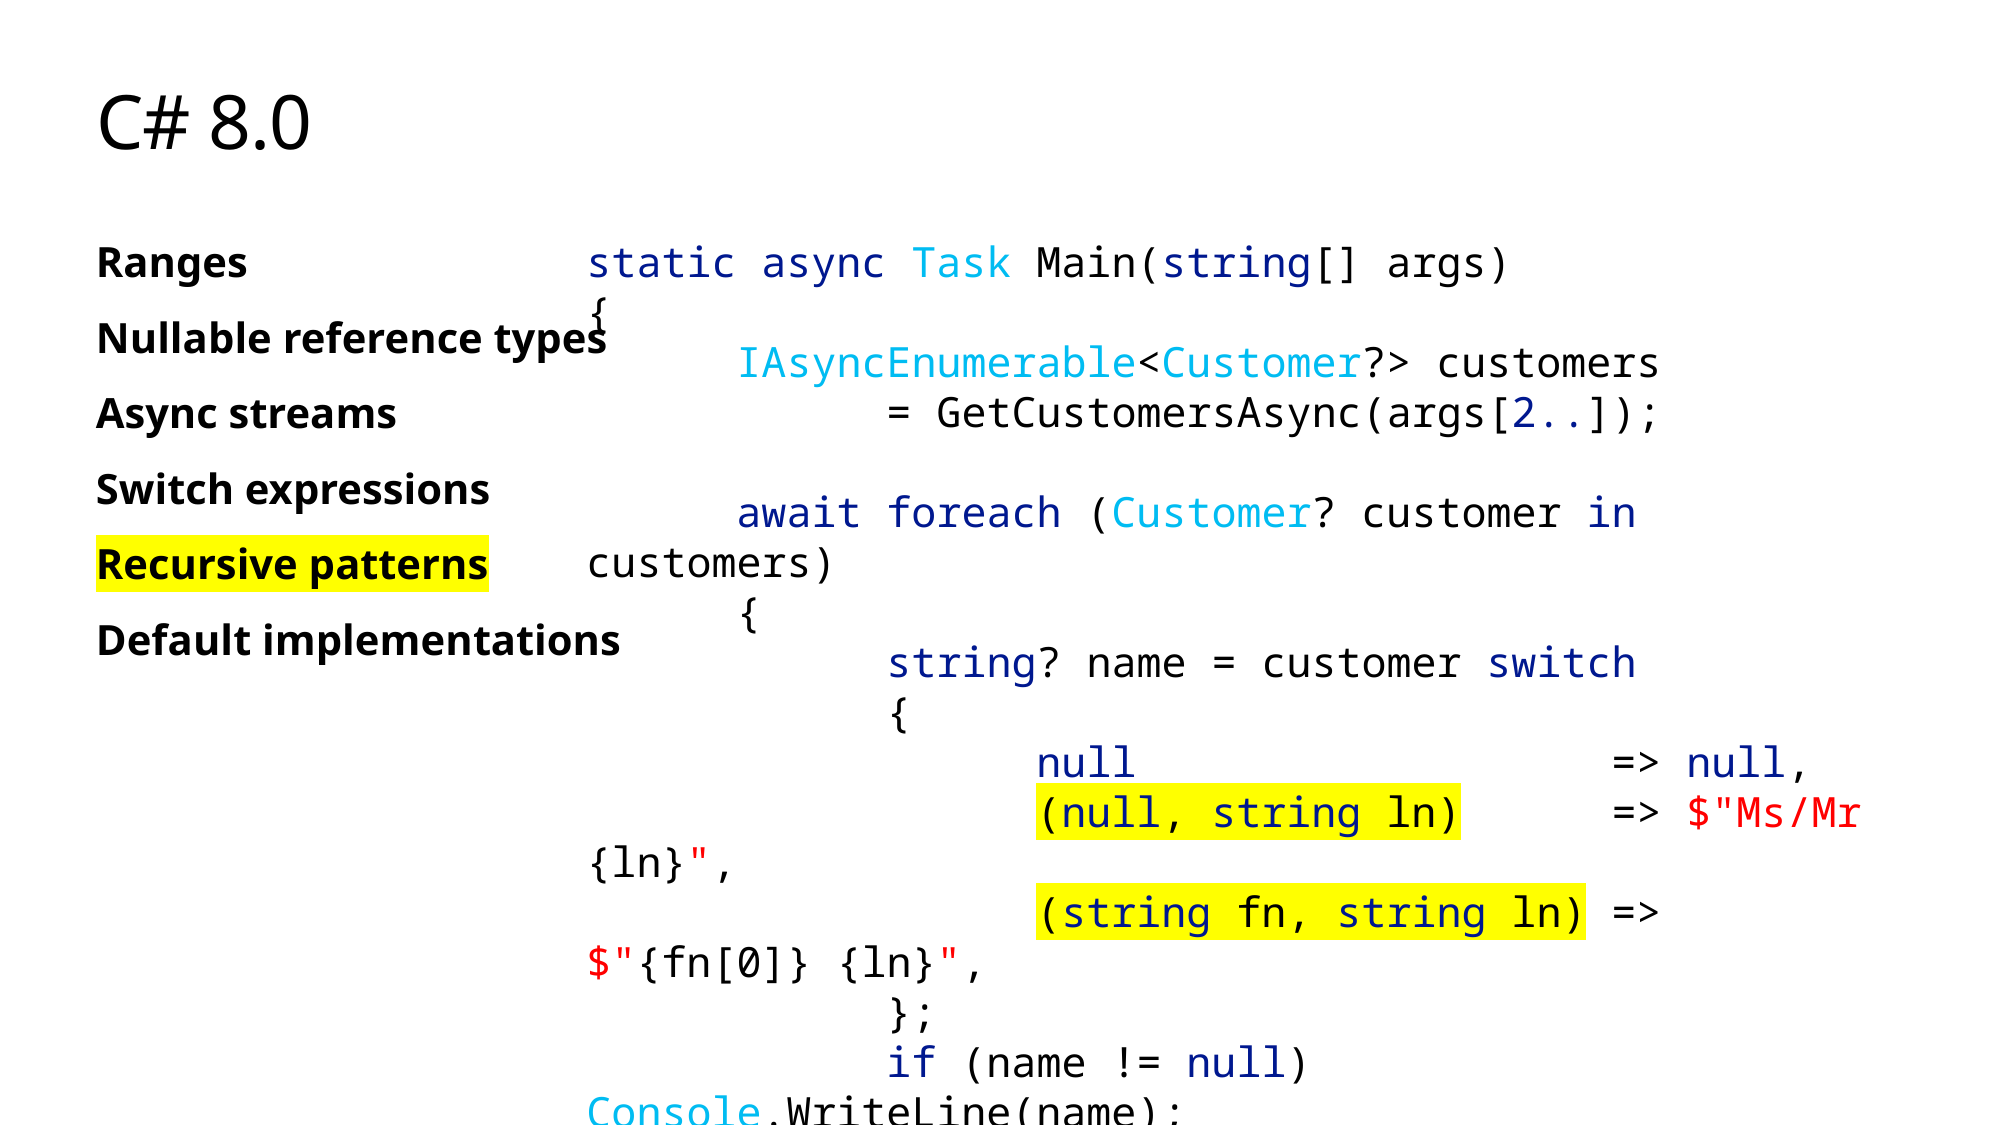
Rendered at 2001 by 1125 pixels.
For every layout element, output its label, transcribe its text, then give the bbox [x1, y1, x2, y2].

list static async Task Main(string[] args) { IAsyncEnumerable<Customer?> customers = GetCustomersAsync(args[2..]); await foreach (Customer? customer in customers) { string? name = customer switch { null => null, (null, string ln) => $"Ms/Mr {ln}", (string fn, string ln) => $"{fn[0]} {ln}", }; if (name != null) Console.WriteLine(name); } } [586, 235, 1904, 1044]
title C# 8.0 [96, 75, 1904, 166]
list Ranges Nullable reference types Async streams Switch expressions Recursive patterns Default implementations [95, 235, 586, 741]
